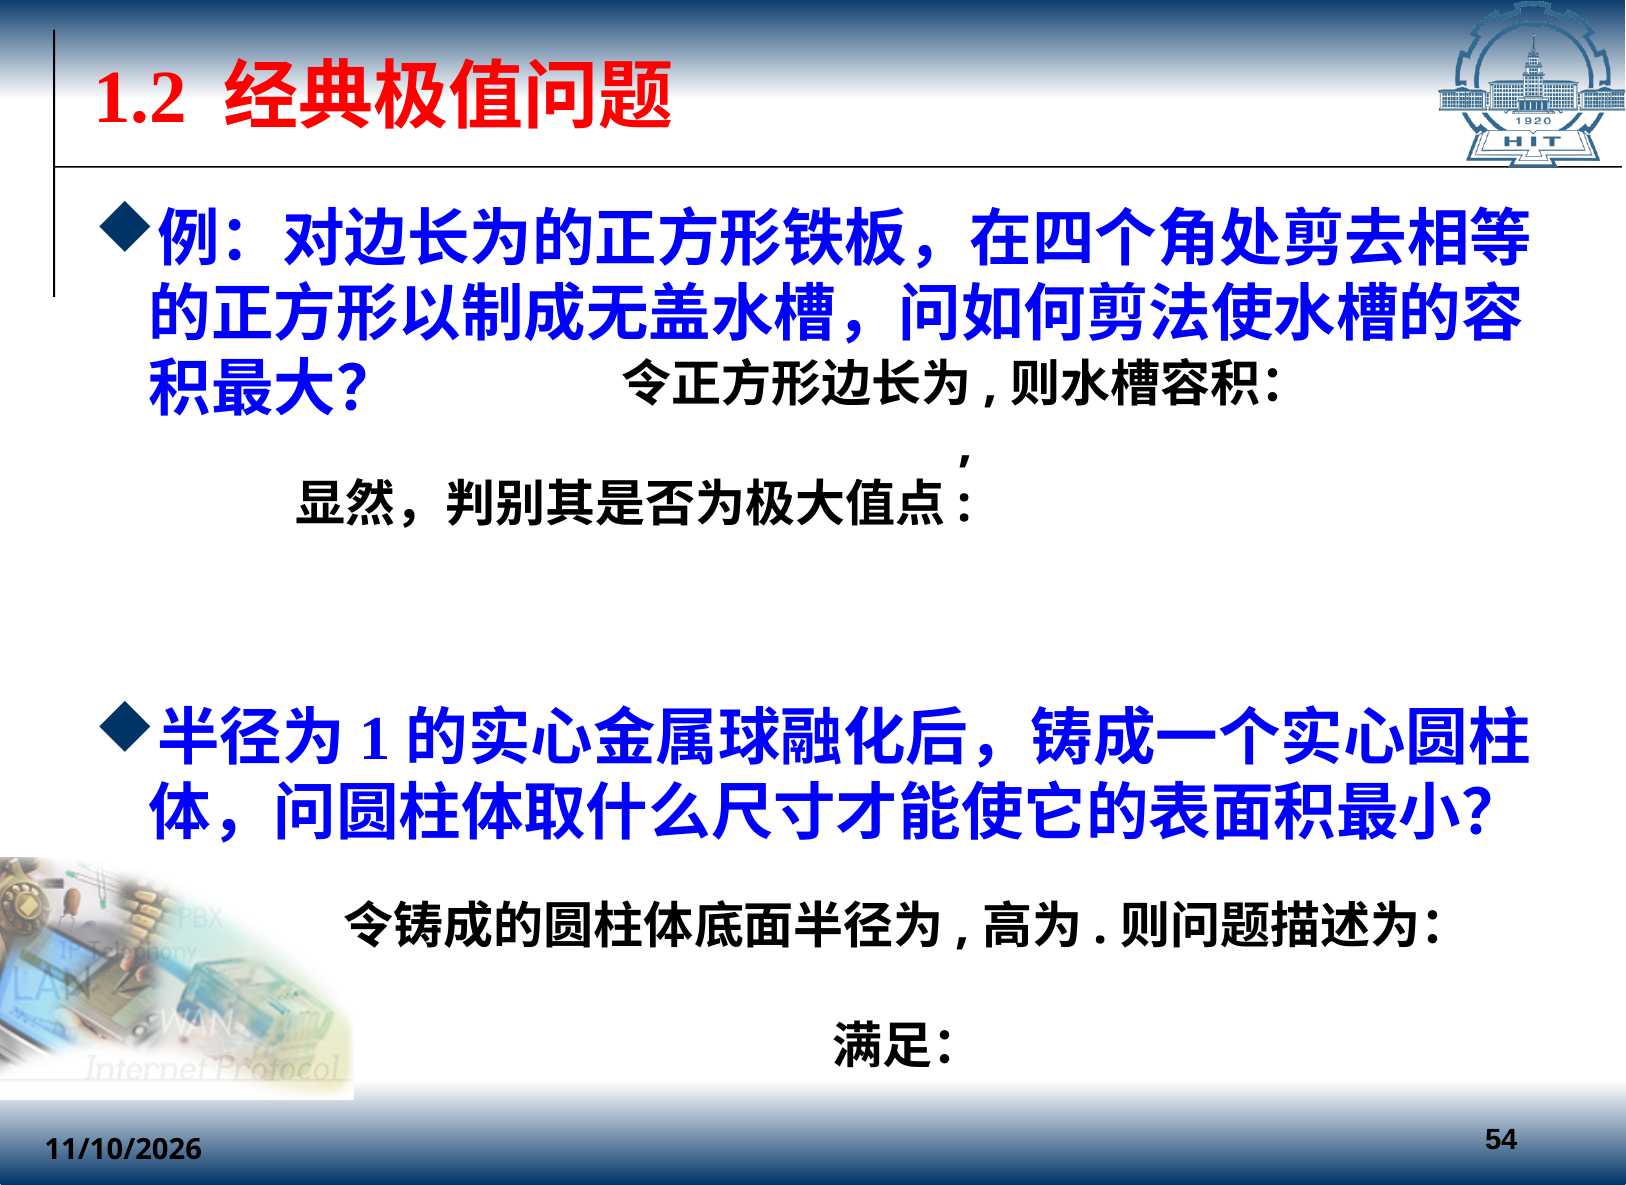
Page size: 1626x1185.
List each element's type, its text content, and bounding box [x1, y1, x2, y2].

picture [1438, 1, 1626, 167]
title 1.2 经典极值问题 [78, 29, 1498, 155]
picture [0, 857, 354, 1100]
